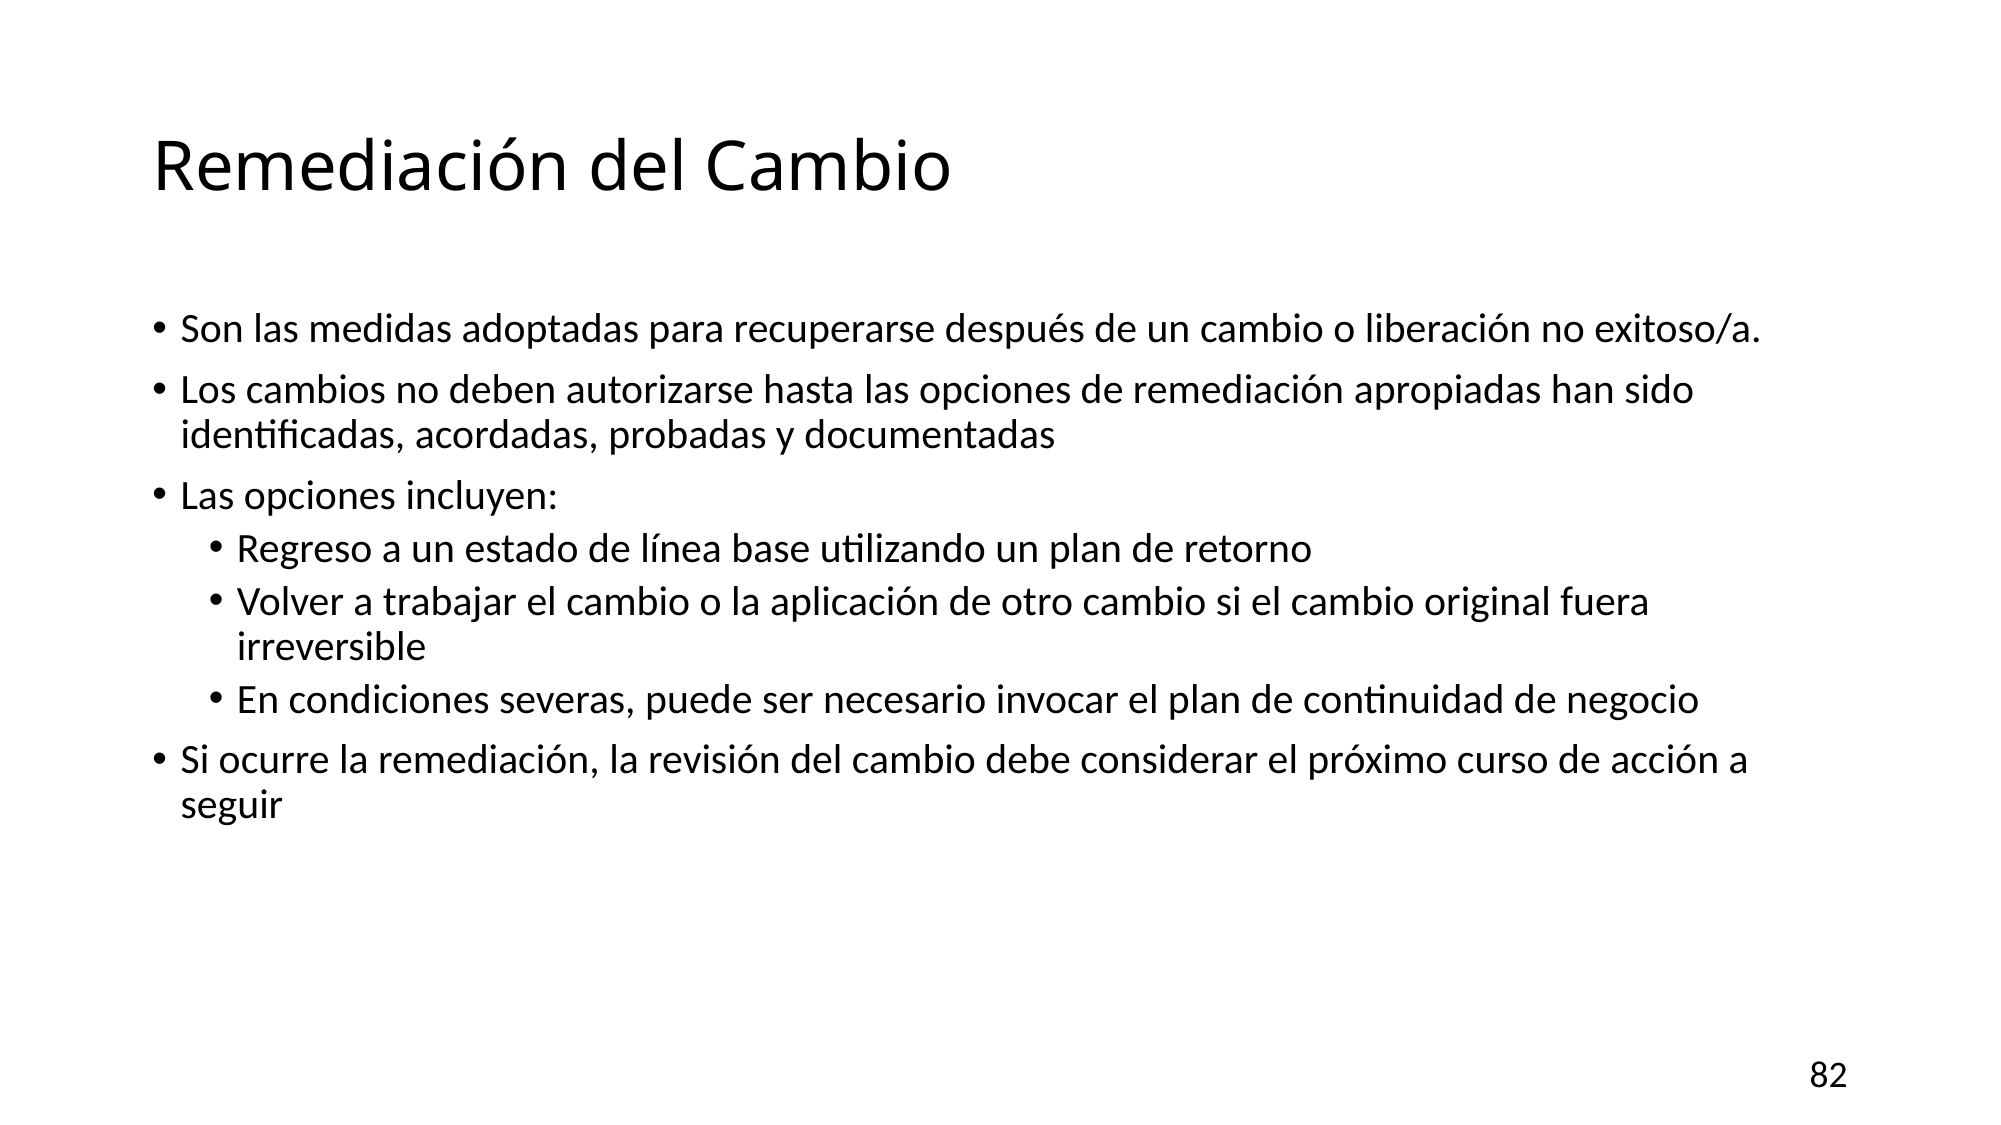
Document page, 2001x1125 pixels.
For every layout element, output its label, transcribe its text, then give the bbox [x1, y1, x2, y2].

slide_number 82 [1412, 1042, 1863, 1103]
title Remediación del Cambio [137, 59, 1863, 278]
list Son las medidas adoptadas para recuperarse después de un cambio o liberación no exitoso/a. Los cambios no deben autorizarse hasta las opciones de remediación apropiadas han sido identificadas, acordadas, probadas y documentadas Las opciones incluyen: Regreso a un estado de línea base utilizando un plan de retorno Volver a trabajar el cambio o la aplicación de otro cambio si el cambio original fuera irreversible En condiciones severas, puede ser necesario invocar el plan de continuidad de negocio Si ocurre la remediación, la revisión del cambio debe considerar el próximo curso de acción a seguir [137, 299, 1863, 1014]
